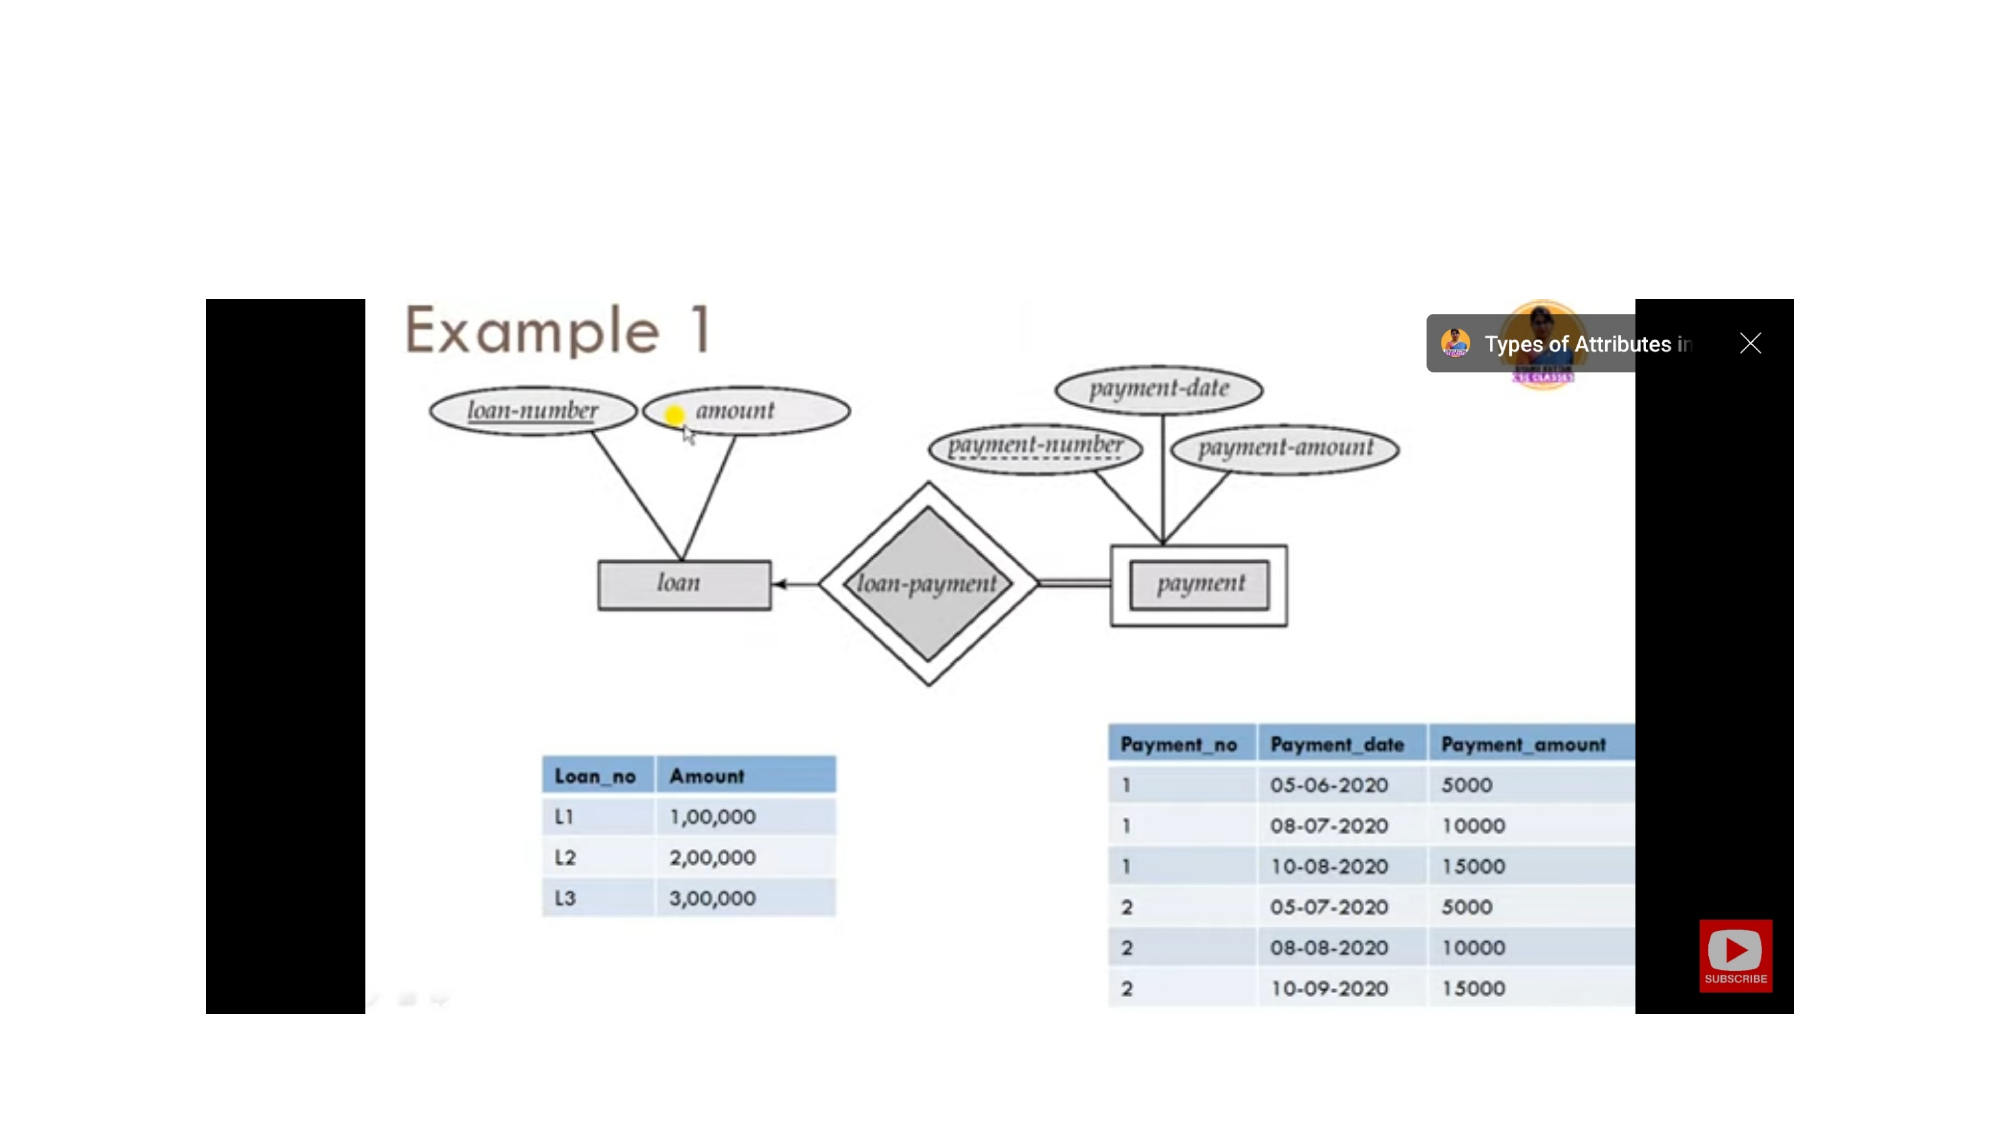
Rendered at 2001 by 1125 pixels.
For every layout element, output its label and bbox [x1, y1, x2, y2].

list [206, 299, 1794, 1014]
